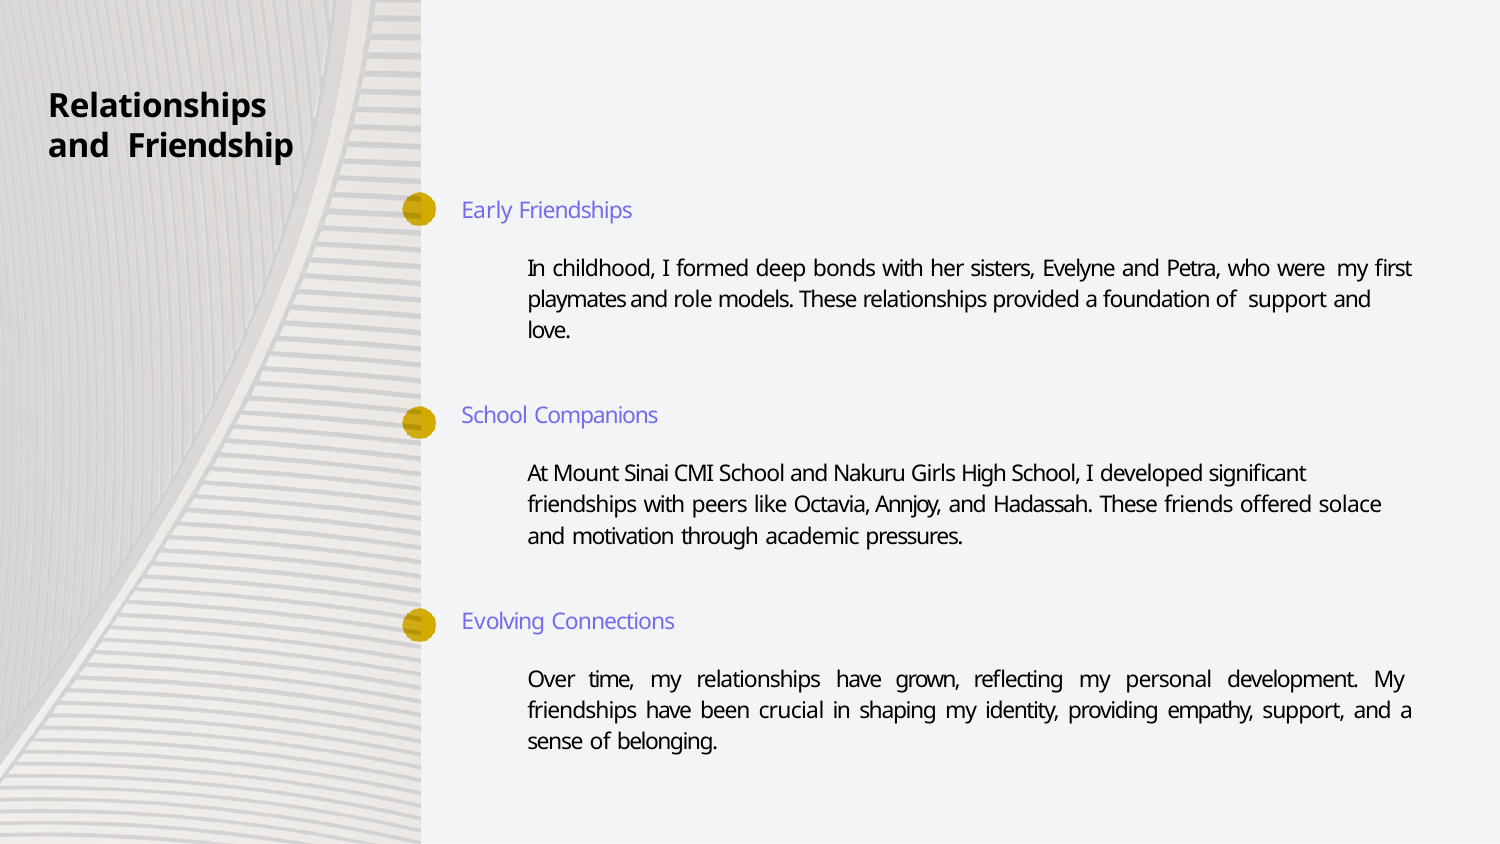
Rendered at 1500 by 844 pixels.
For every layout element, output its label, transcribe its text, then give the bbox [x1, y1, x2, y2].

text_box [0, 0, 436, 844]
text_box [437, 0, 1500, 844]
text_box Early Friendships In childhood, I formed deep bonds with her sisters, Evelyne and Petra, who were my ﬁrst playmates and role models. These relationships provided a foundation of support and love. School Companions At Mount Sinai CMI School and Nakuru Girls High School, I developed signiﬁcant friendships with peers like Octavia, Annjoy, and Hadassah. These friends offered solace and motivation through academic pressures. Evolving Connections Over time, my relationships have grown, reﬂecting my personal development. My friendships have been crucial in shaping my identity, providing empathy, support, and a sense of belonging. [459, 193, 1421, 755]
